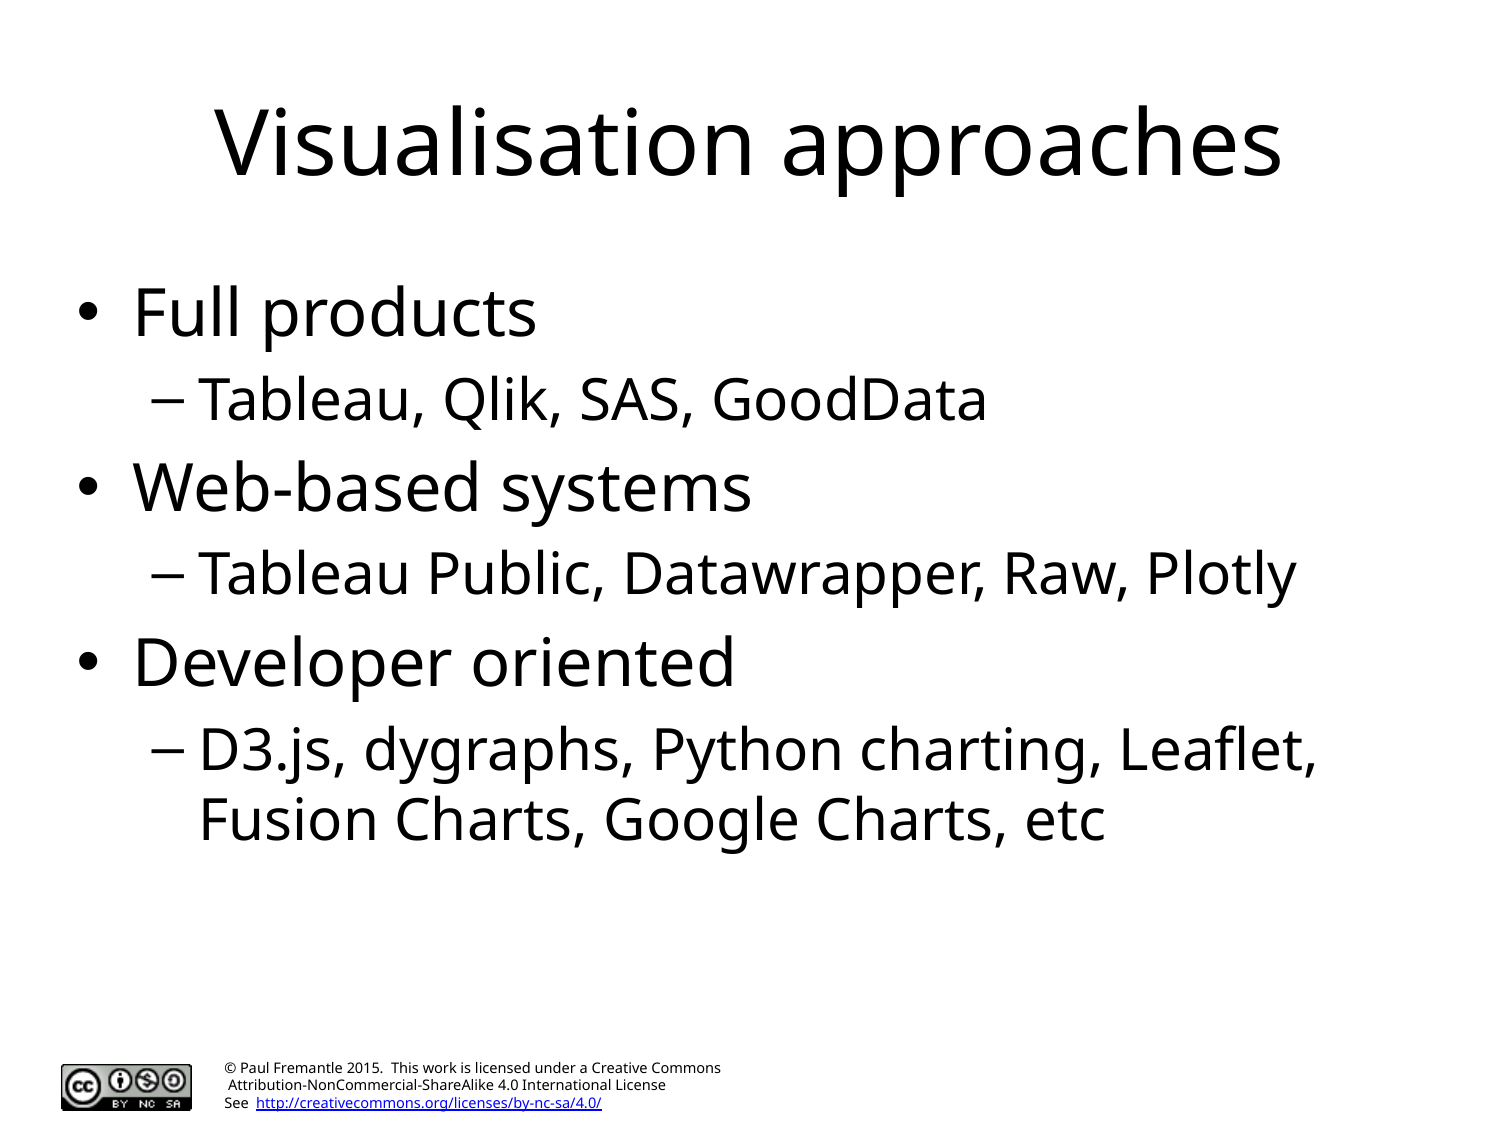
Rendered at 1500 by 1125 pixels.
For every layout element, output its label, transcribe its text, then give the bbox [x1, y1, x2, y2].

list Full products Tableau, Qlik, SAS, GoodData Web-based systems Tableau Public, Datawrapper, Raw, Plotly Developer oriented D3.js, dygraphs, Python charting, Leaflet, Fusion Charts, Google Charts, etc [61, 262, 1412, 1005]
title Visualisation approaches [75, 45, 1425, 233]
picture [61, 1064, 192, 1111]
